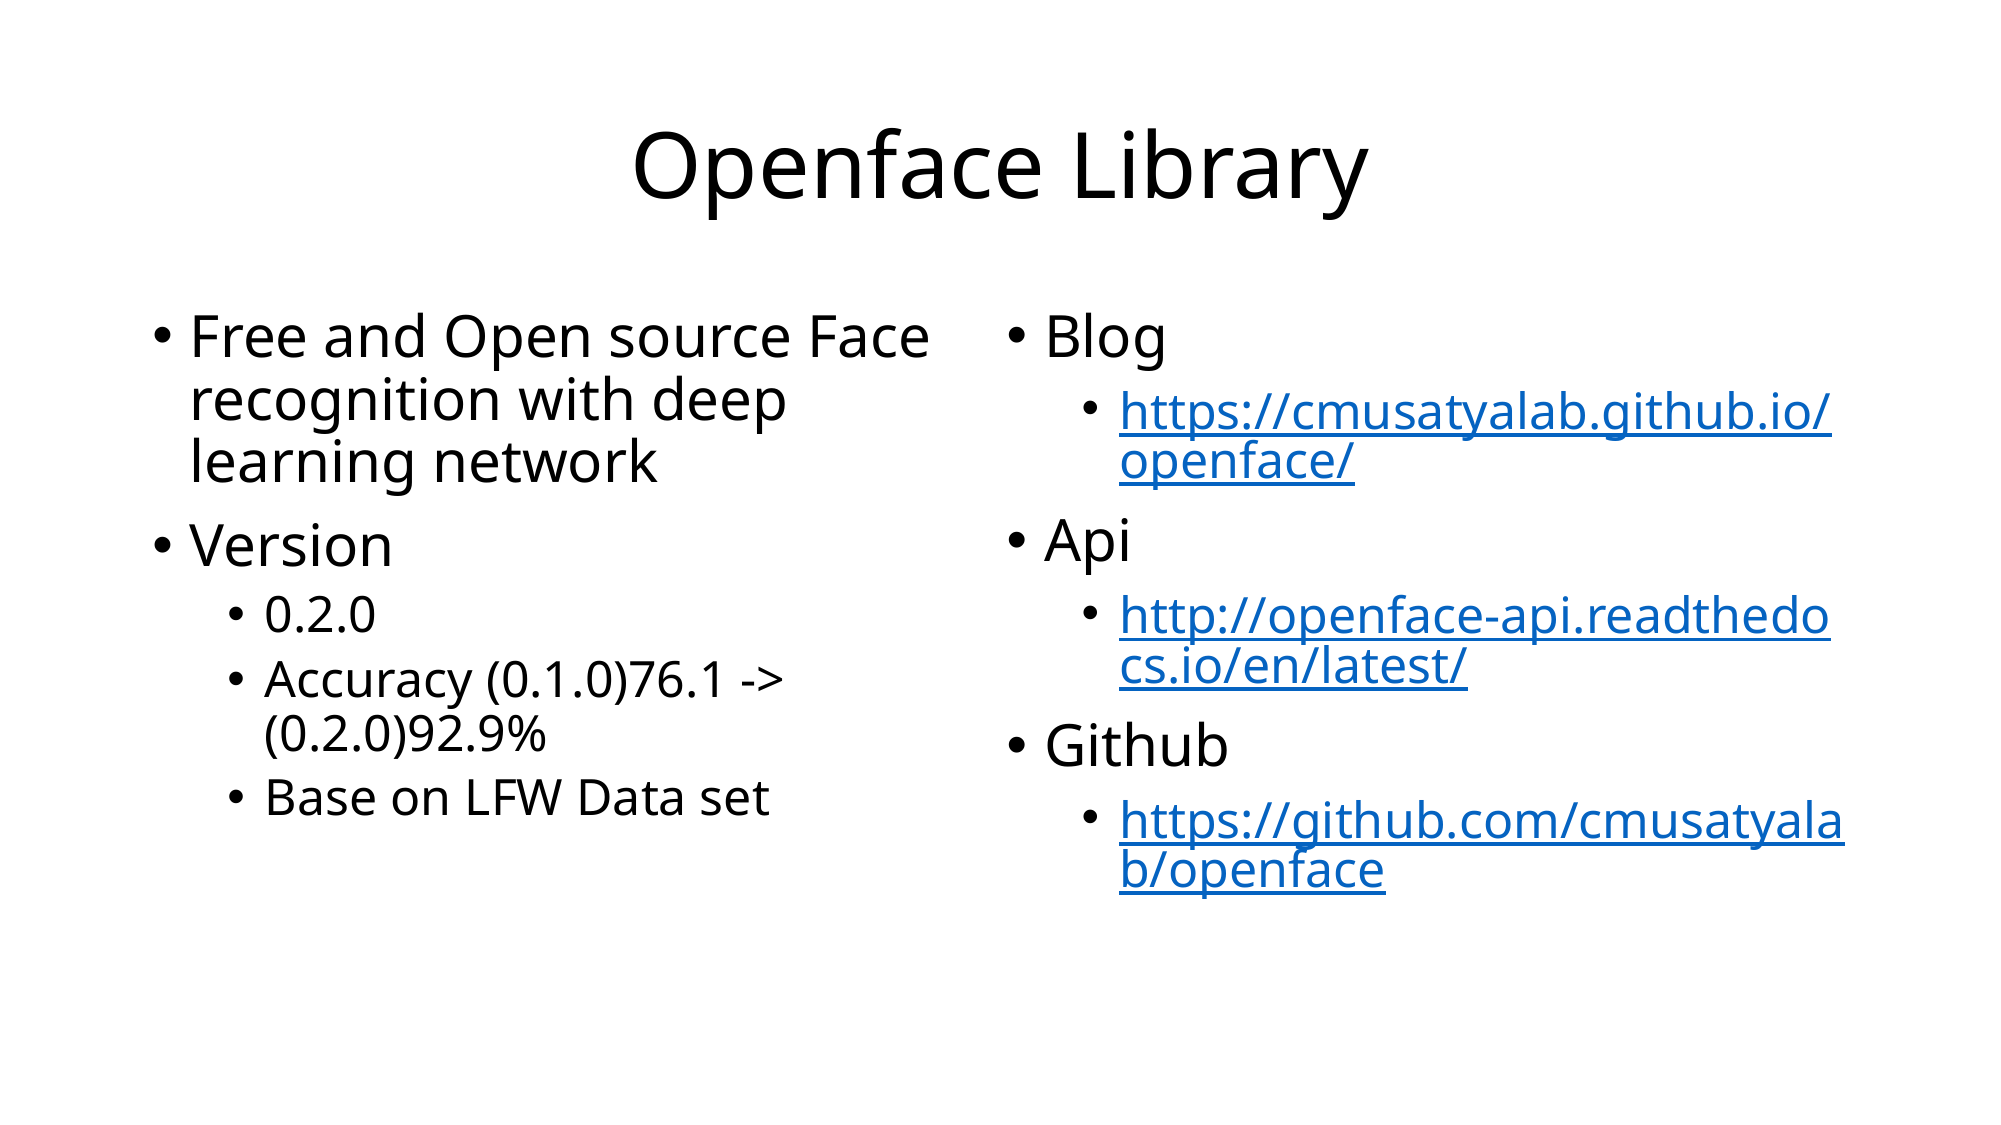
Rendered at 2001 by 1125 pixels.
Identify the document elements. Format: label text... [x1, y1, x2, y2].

title Openface Library [137, 59, 1863, 278]
text_box Blog https://cmusatyalab.github.io/openface/ Api http://openface-api.readthedocs.io/en/latest/ Github https://github.com/cmusatyalab/openface [991, 299, 1863, 1014]
list Free and Open source Face recognition with deep learning network Version 0.2.0 Accuracy (0.1.0)76.1 -> (0.2.0)92.9% Base on LFW Data set [137, 299, 991, 1014]
